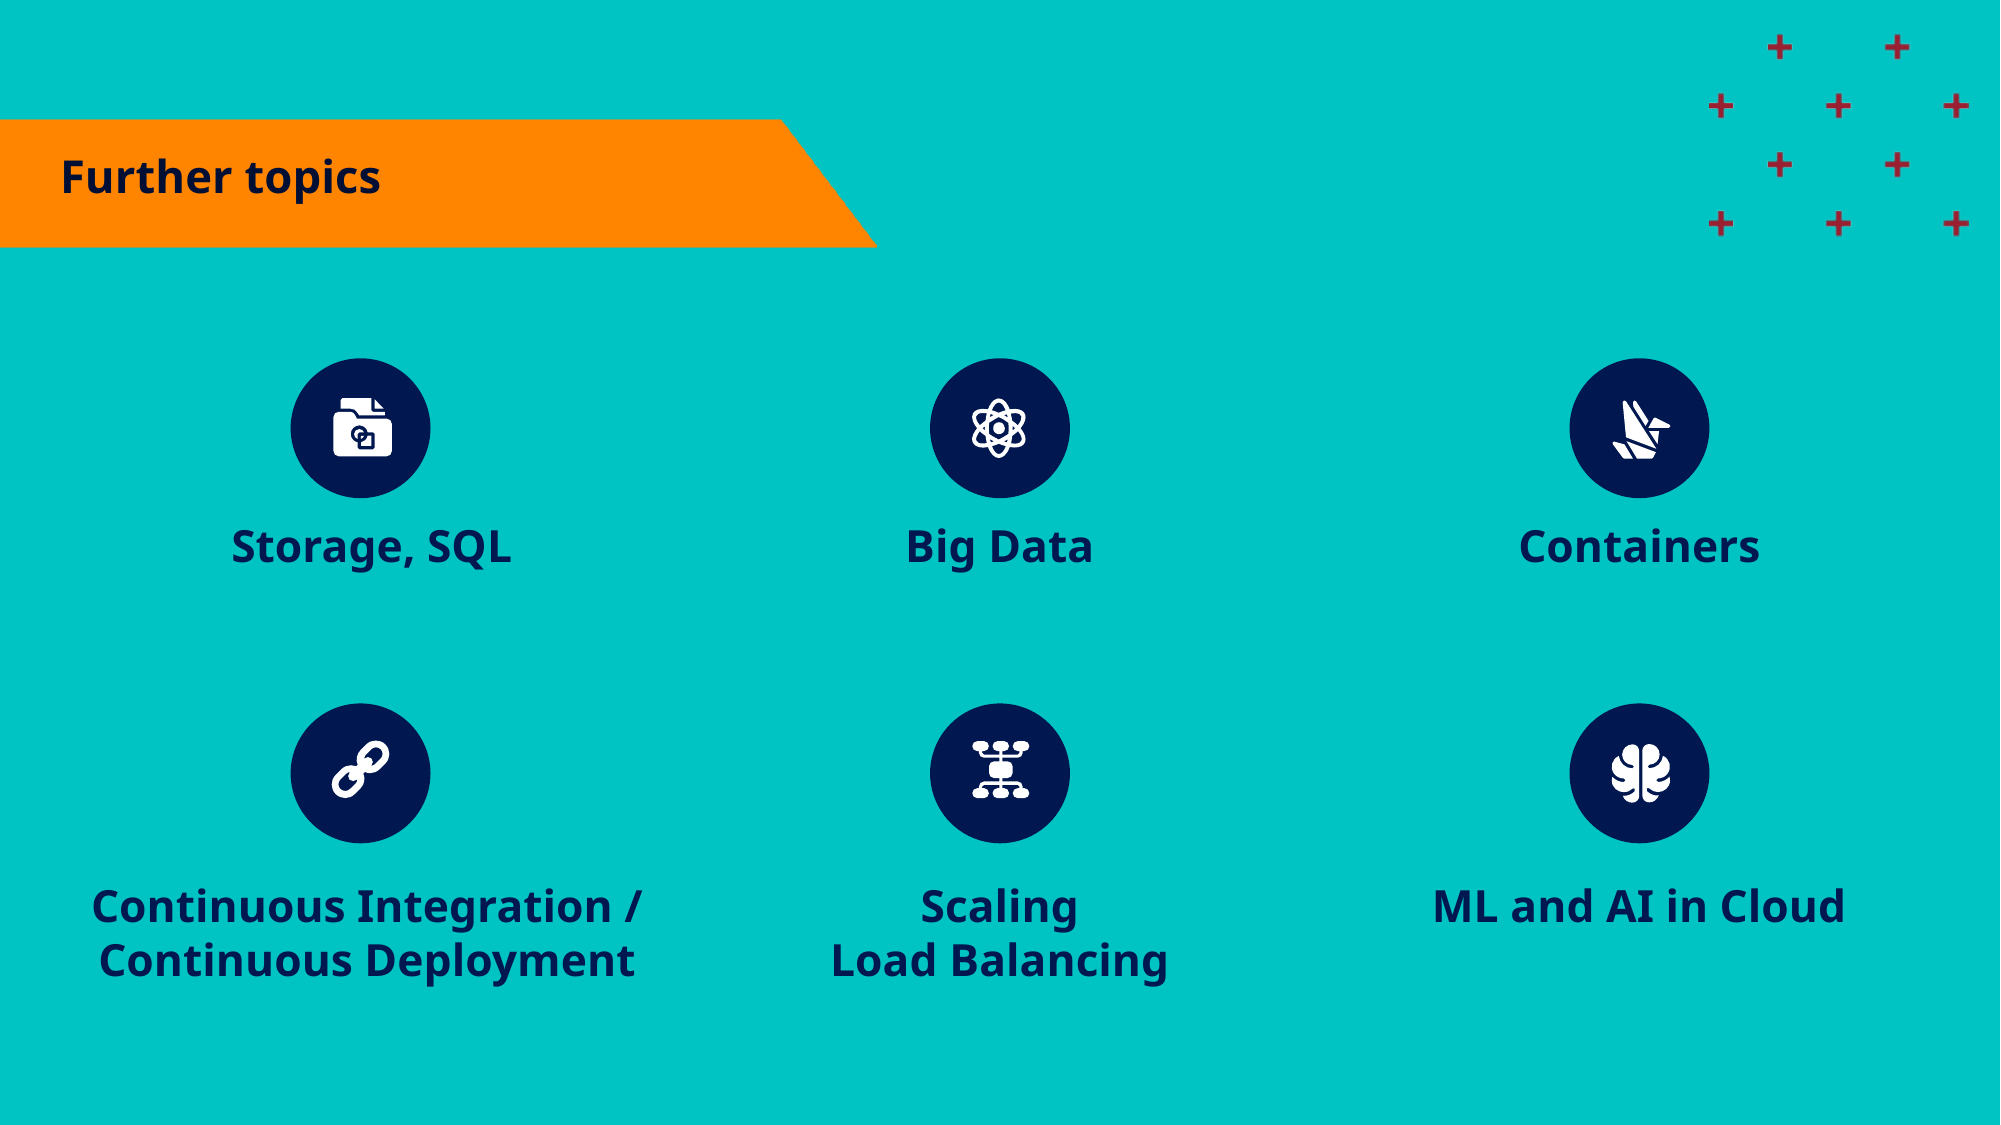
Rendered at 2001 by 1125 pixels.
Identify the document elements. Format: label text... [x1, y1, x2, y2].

text_box Storage, SQL [67, 498, 677, 723]
text_box [930, 703, 1070, 844]
text_box [1569, 703, 1710, 844]
text_box [290, 723, 431, 844]
text_box [930, 358, 1070, 498]
picture [0, 119, 878, 248]
text_box Continuous Integration / Continuous Deployment [57, 858, 677, 1083]
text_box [333, 397, 393, 457]
text_box Big Data [722, 498, 1278, 723]
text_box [1609, 743, 1673, 804]
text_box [970, 398, 1030, 459]
text_box Containers [1362, 498, 1917, 723]
text_box [290, 358, 431, 498]
text_box ML and AI in Cloud [1362, 858, 1917, 1083]
picture [1709, 34, 1969, 238]
text_box [331, 740, 390, 799]
text_box Scaling Load Balancing [722, 858, 1278, 1083]
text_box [1611, 400, 1671, 460]
text_box [1569, 358, 1710, 498]
text_box [972, 741, 1030, 799]
